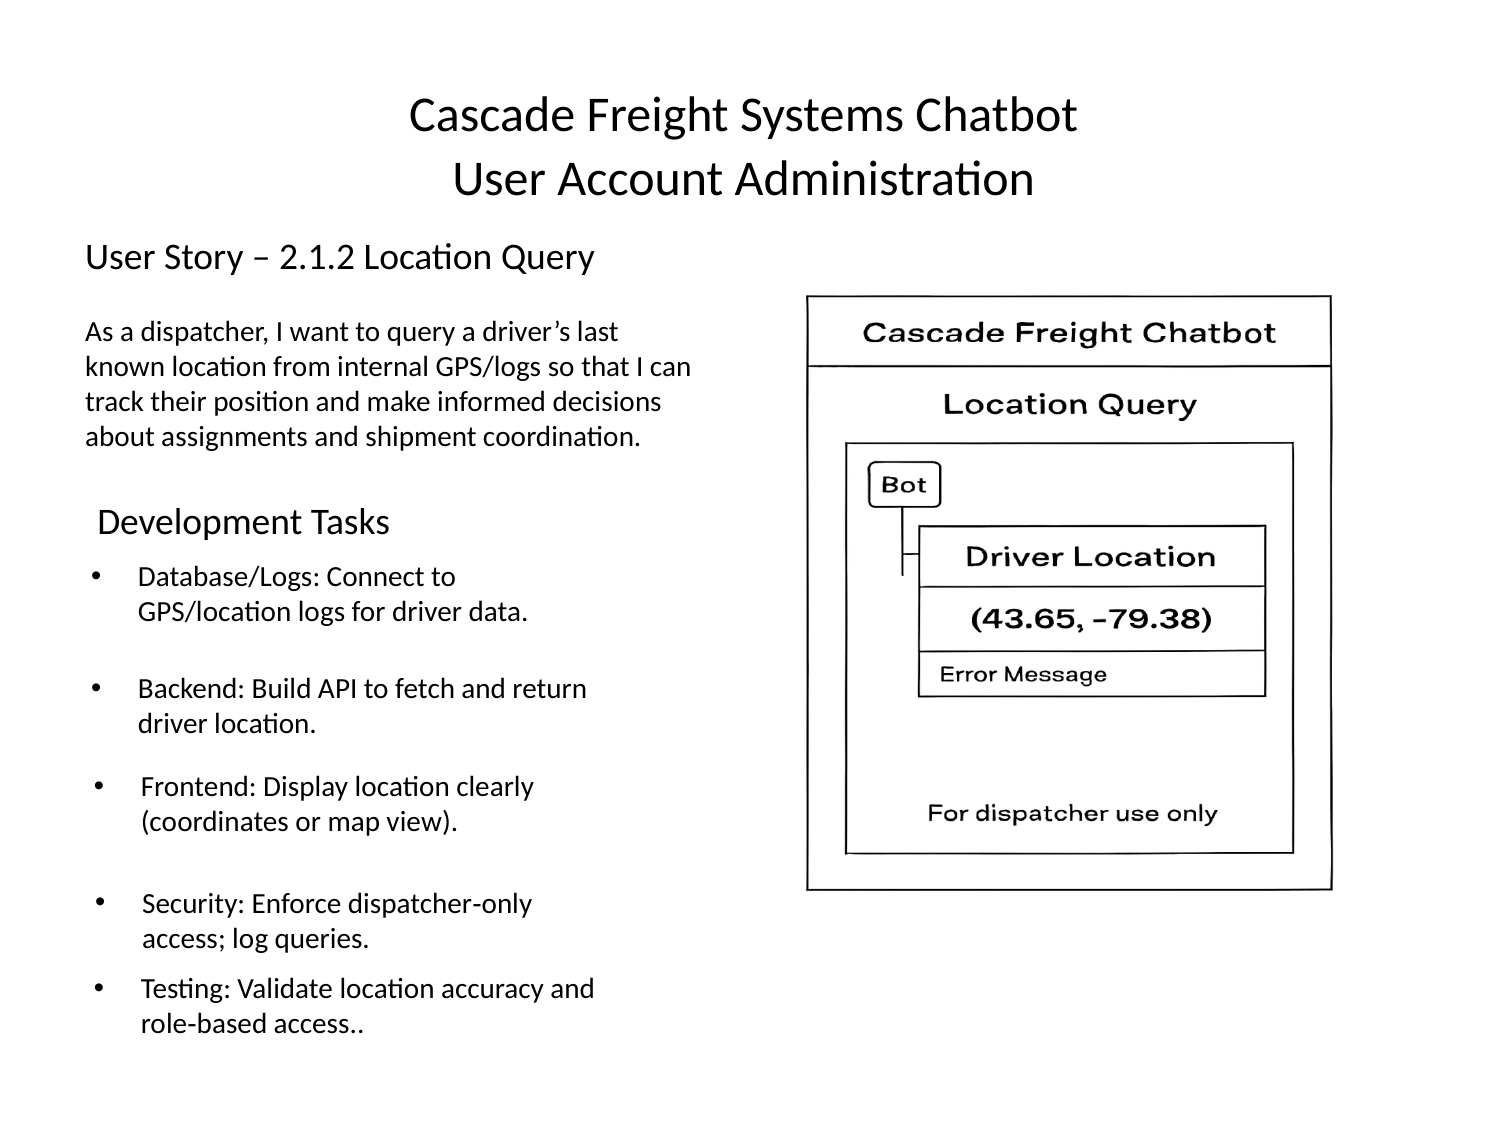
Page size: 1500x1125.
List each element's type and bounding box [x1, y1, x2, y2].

text_box [70, 73, 1119, 1049]
picture [773, 231, 1364, 955]
